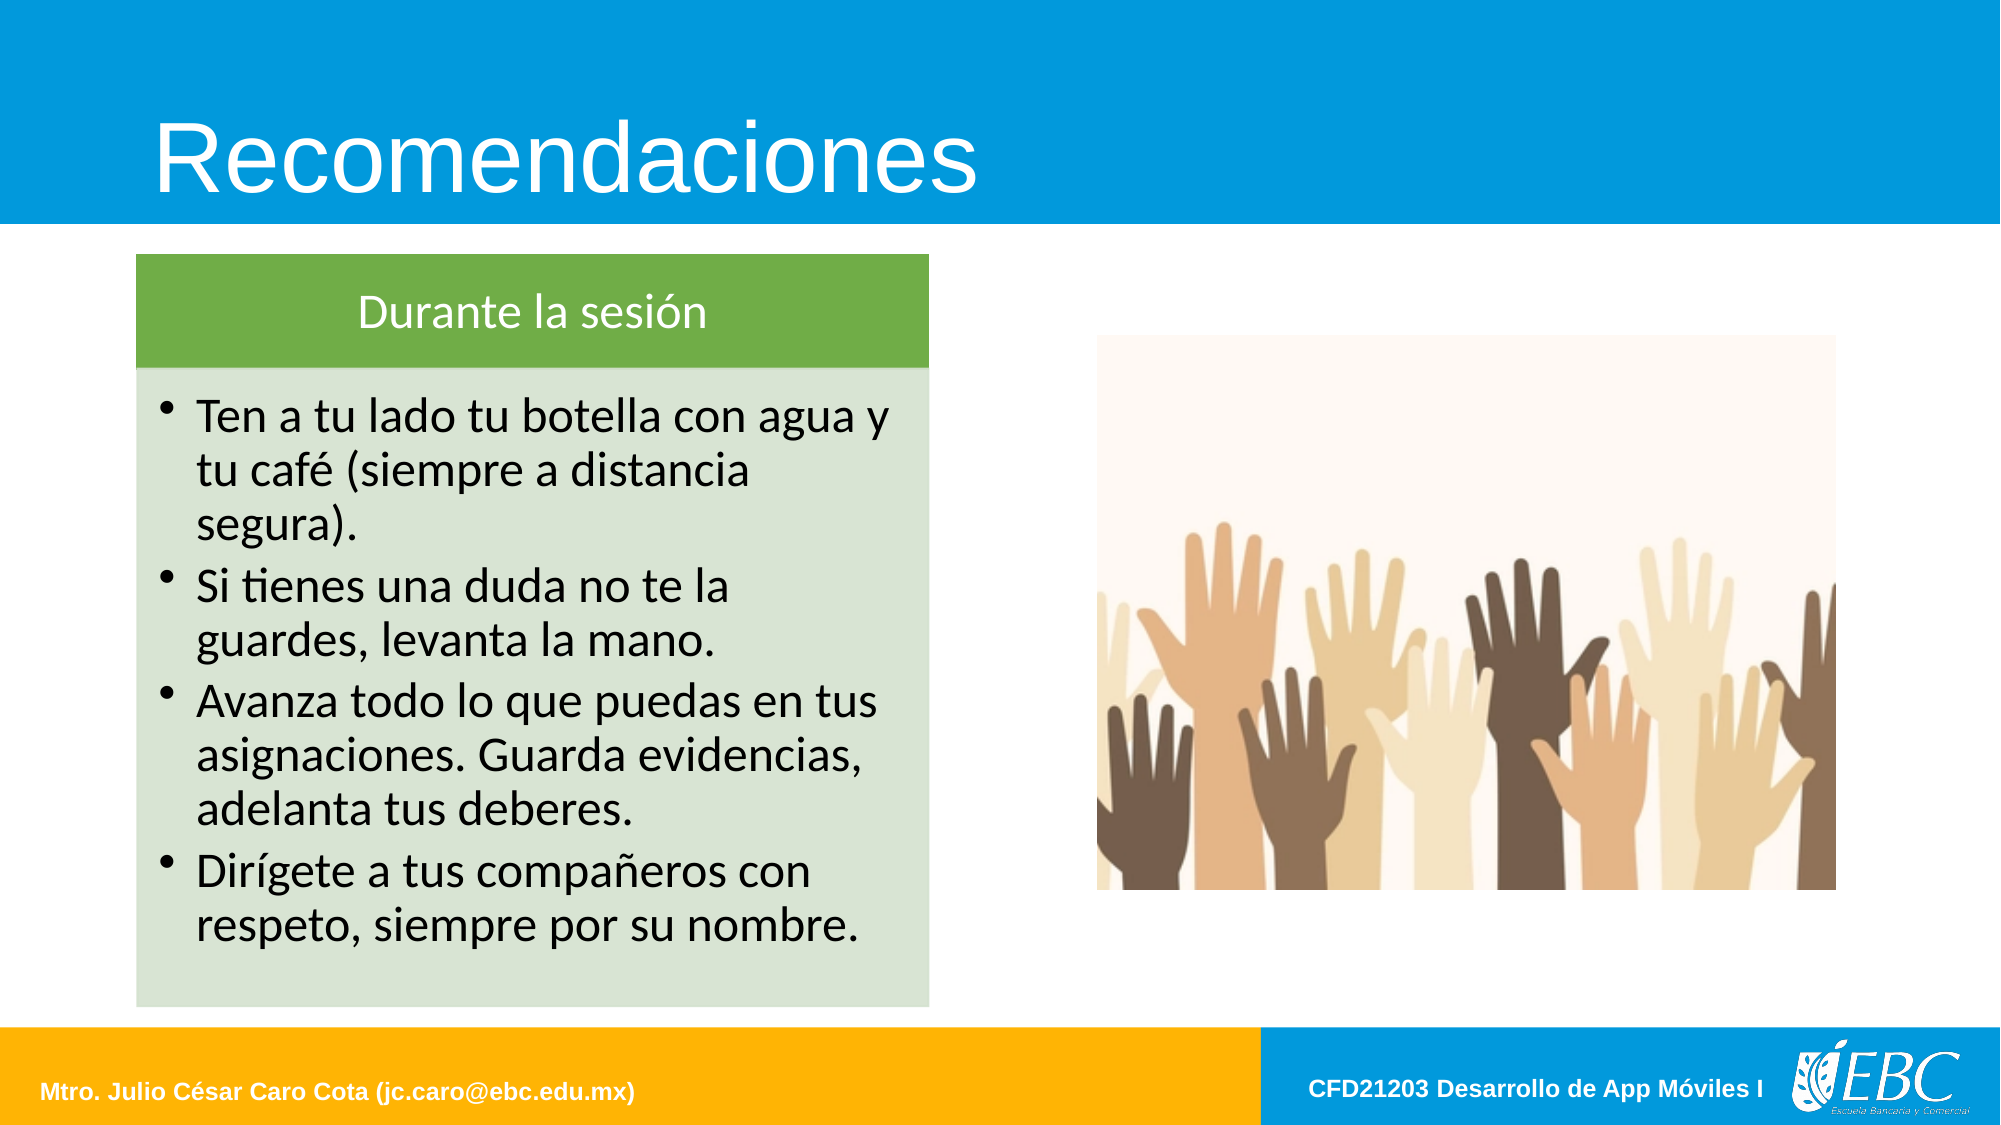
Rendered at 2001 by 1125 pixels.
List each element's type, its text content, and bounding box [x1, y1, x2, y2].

picture [1915, 1052, 1959, 1101]
picture [1097, 335, 1836, 890]
picture [1877, 1053, 1912, 1100]
picture [1811, 1053, 1839, 1103]
picture [1844, 1053, 1876, 1100]
picture [1836, 1040, 1847, 1048]
picture [1793, 1053, 1820, 1111]
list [137, 248, 929, 1014]
title Recomendaciones [137, 35, 1863, 223]
